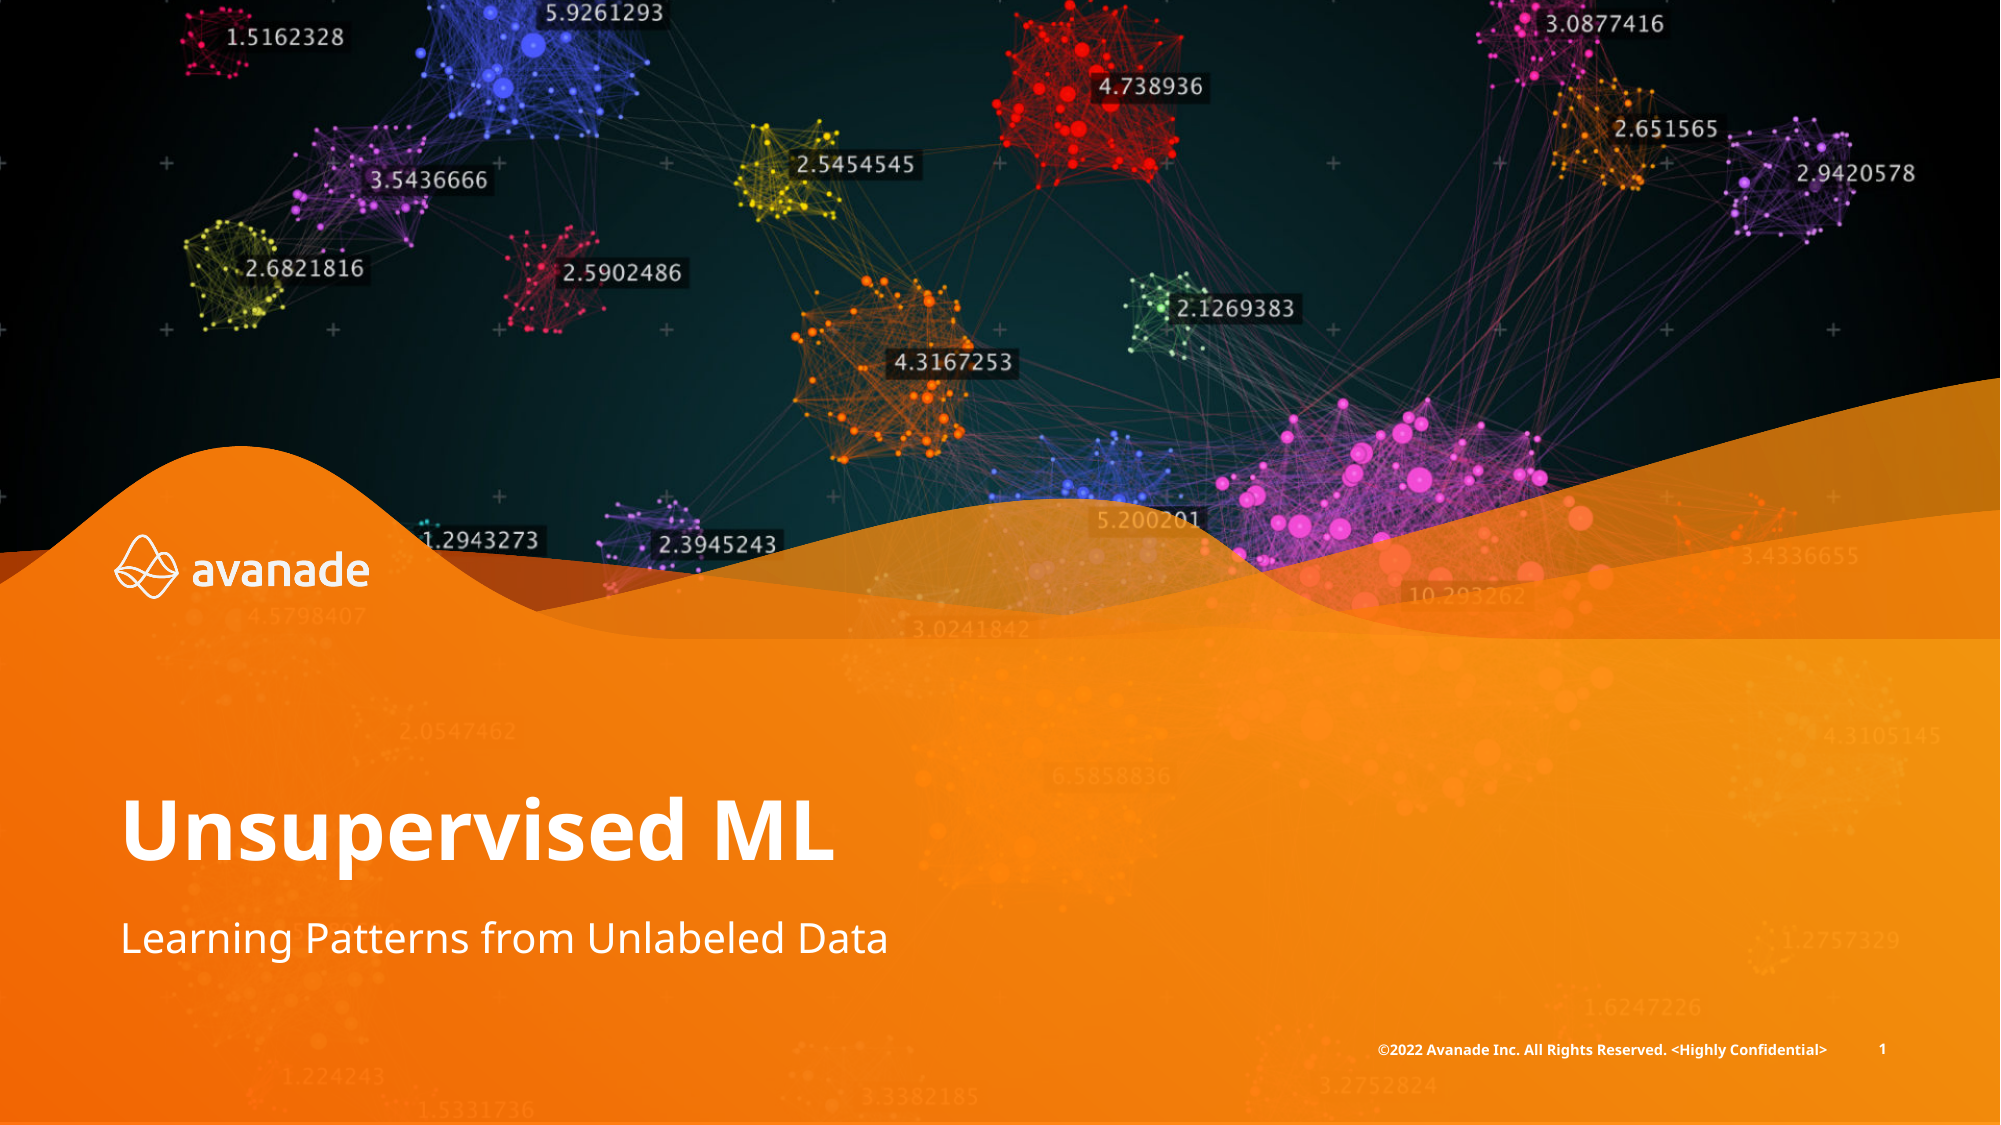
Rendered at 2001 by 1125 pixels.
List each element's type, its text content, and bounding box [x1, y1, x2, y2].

list Unsupervised ML [104, 689, 1885, 886]
picture [0, 0, 2000, 1125]
list Learning Patterns from Unlabeled Data [104, 910, 1885, 1020]
